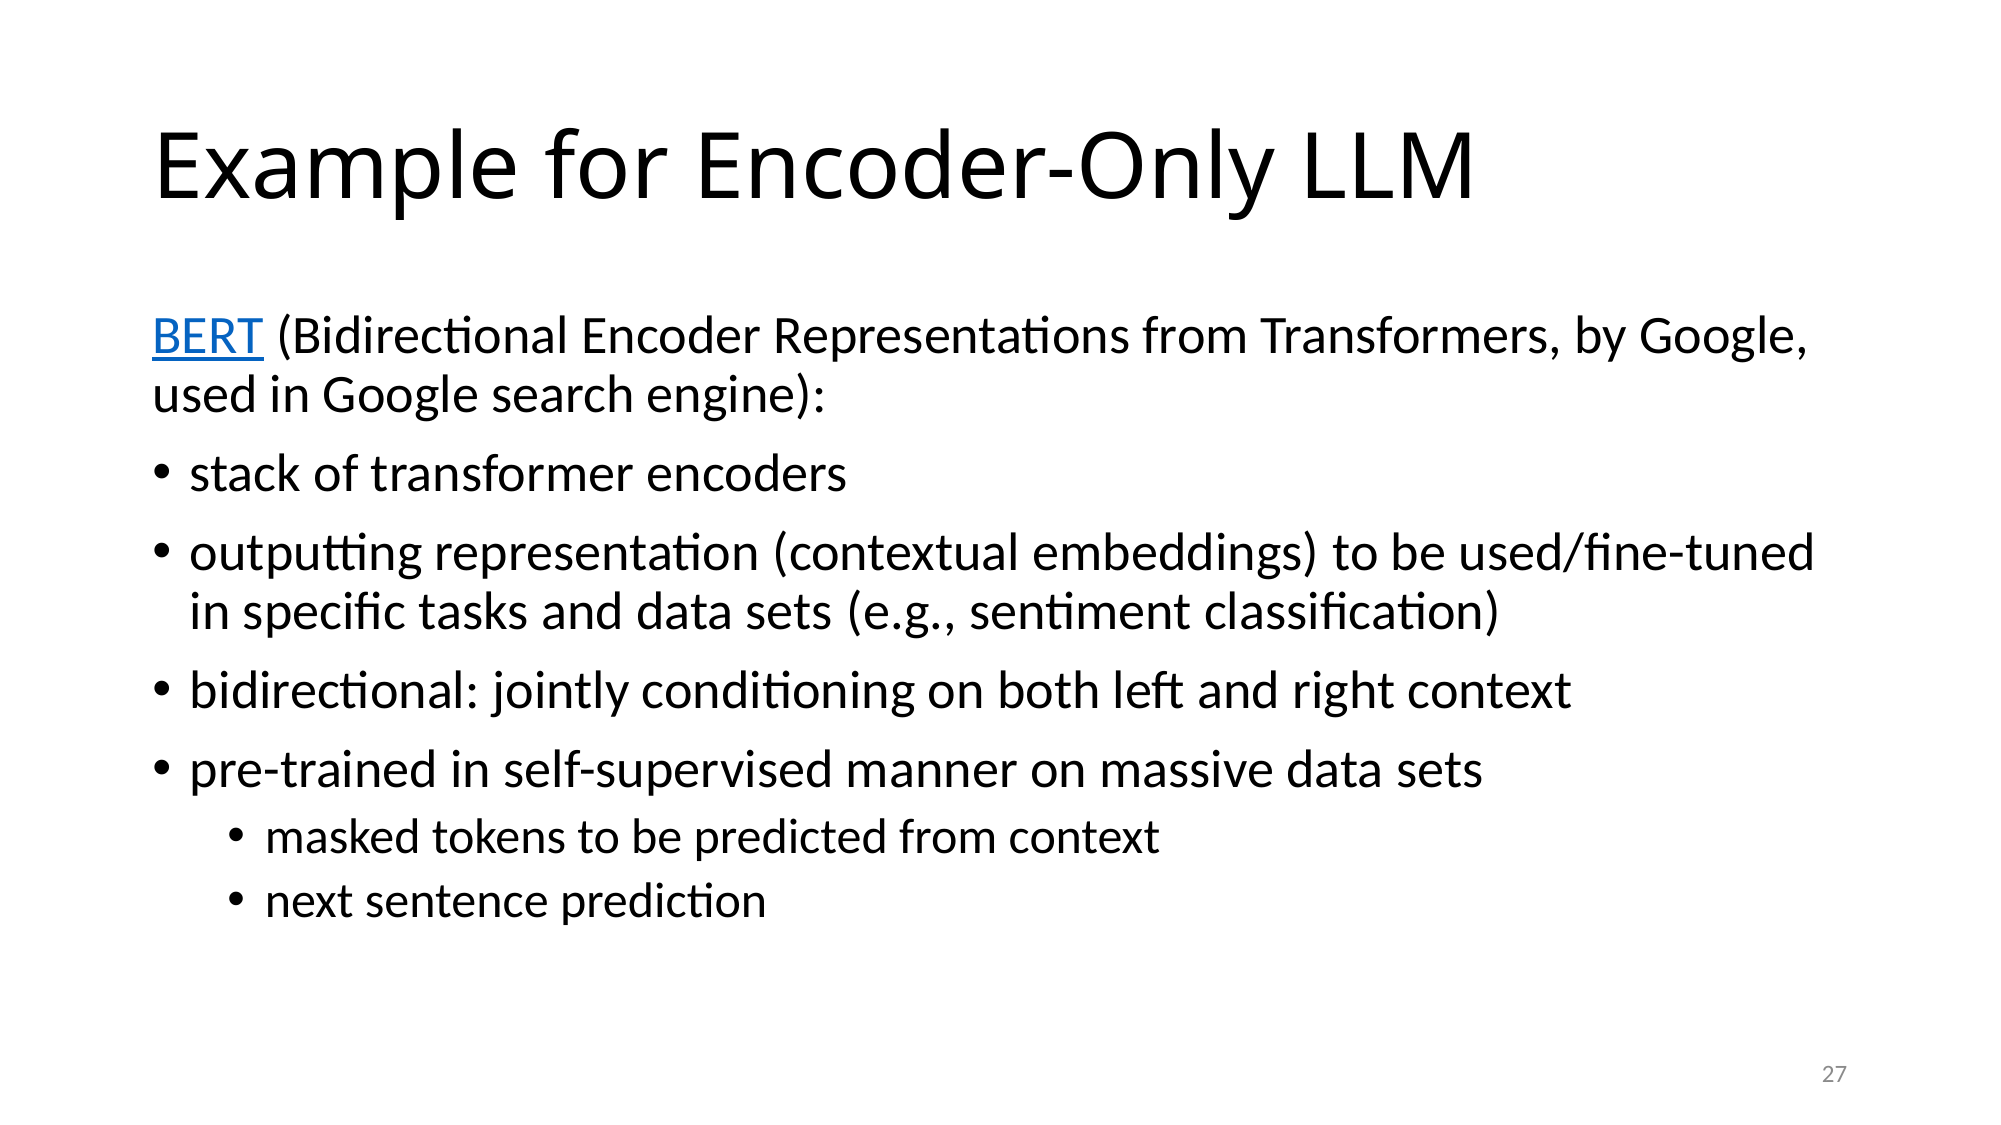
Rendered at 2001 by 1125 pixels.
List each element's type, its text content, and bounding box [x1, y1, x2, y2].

title Example for Encoder-Only LLM [137, 59, 1863, 278]
slide_number 27 [1412, 1042, 1863, 1103]
list BERT (Bidirectional Encoder Representations from Transformers, by Google, used in Google search engine): stack of transformer encoders outputting representation (contextual embeddings) to be used/fine-tuned in specific tasks and data sets (e.g., sentiment classification) bidirectional: jointly conditioning on both left and right context pre-trained in self-supervised manner on massive data sets masked tokens to be predicted from context next sentence prediction [137, 299, 1863, 1014]
